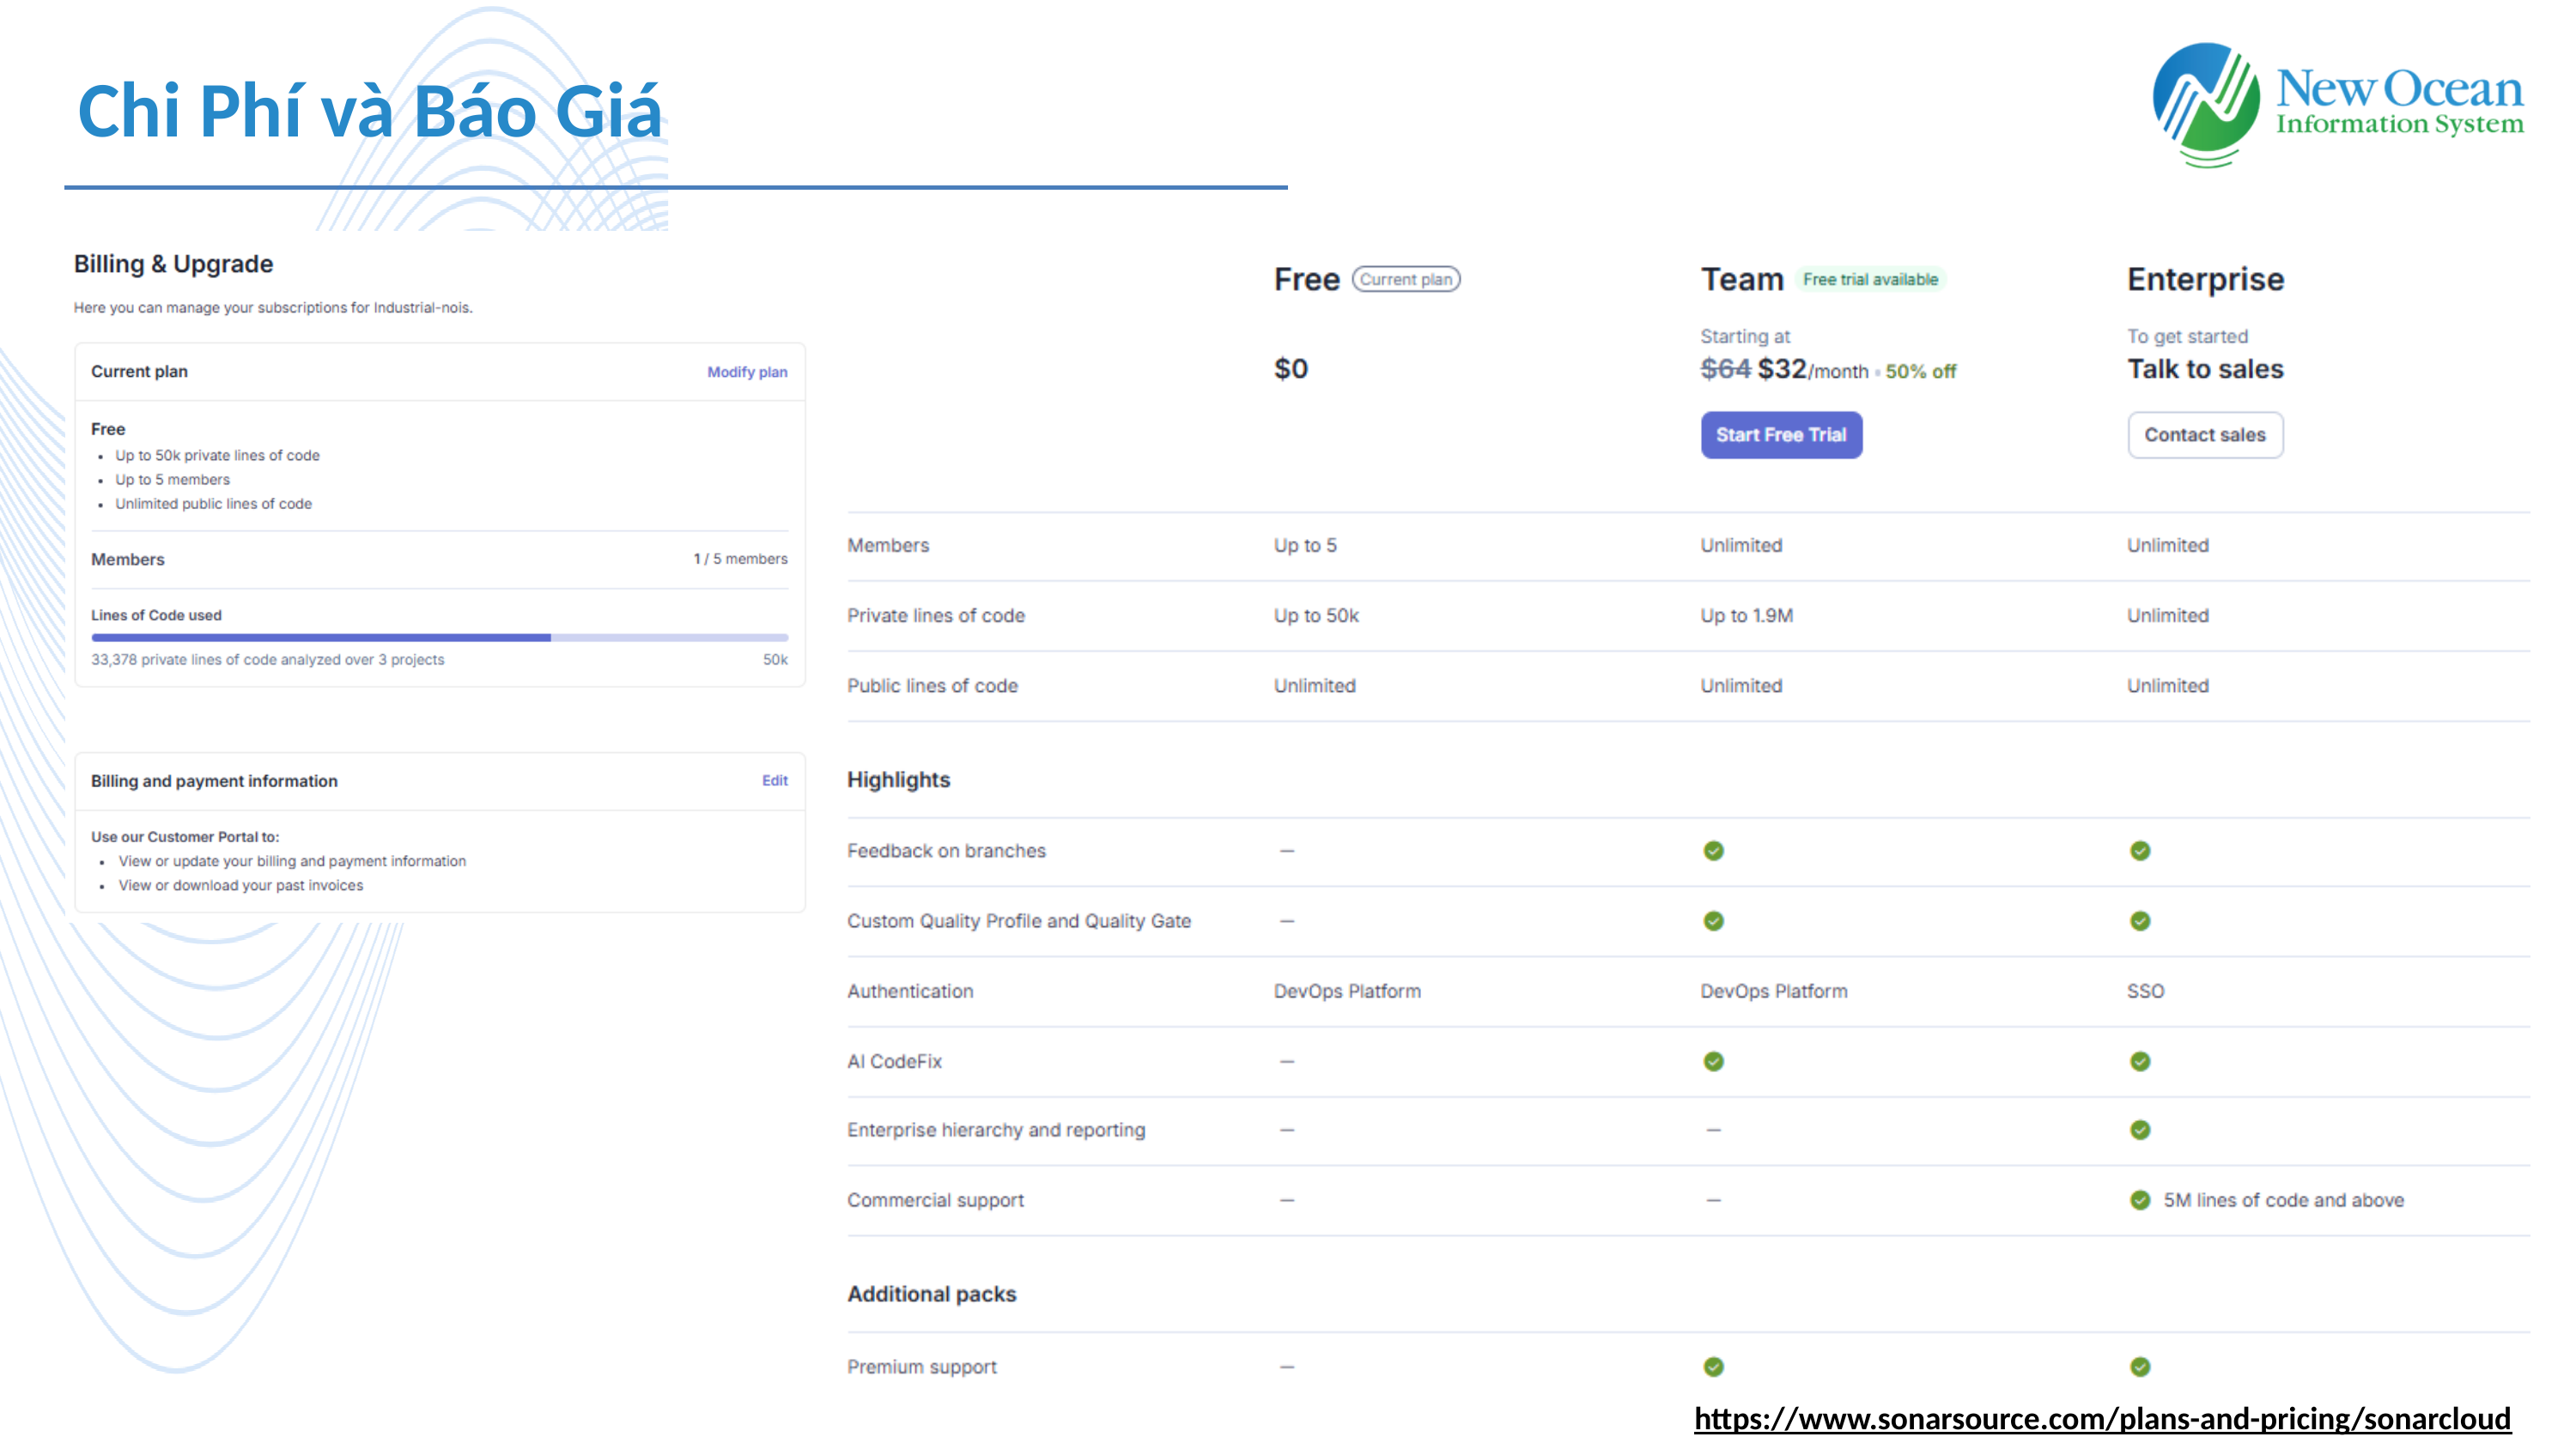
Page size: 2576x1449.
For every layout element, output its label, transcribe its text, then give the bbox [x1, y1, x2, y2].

title Chi Phí và Báo Giá [65, 24, 1288, 186]
picture [833, 224, 2530, 1430]
text_box https://www.sonarsource.com/plans-and-pricing/sonarcloud [1681, 1391, 2563, 1443]
picture [2152, 37, 2526, 173]
picture [65, 231, 826, 923]
